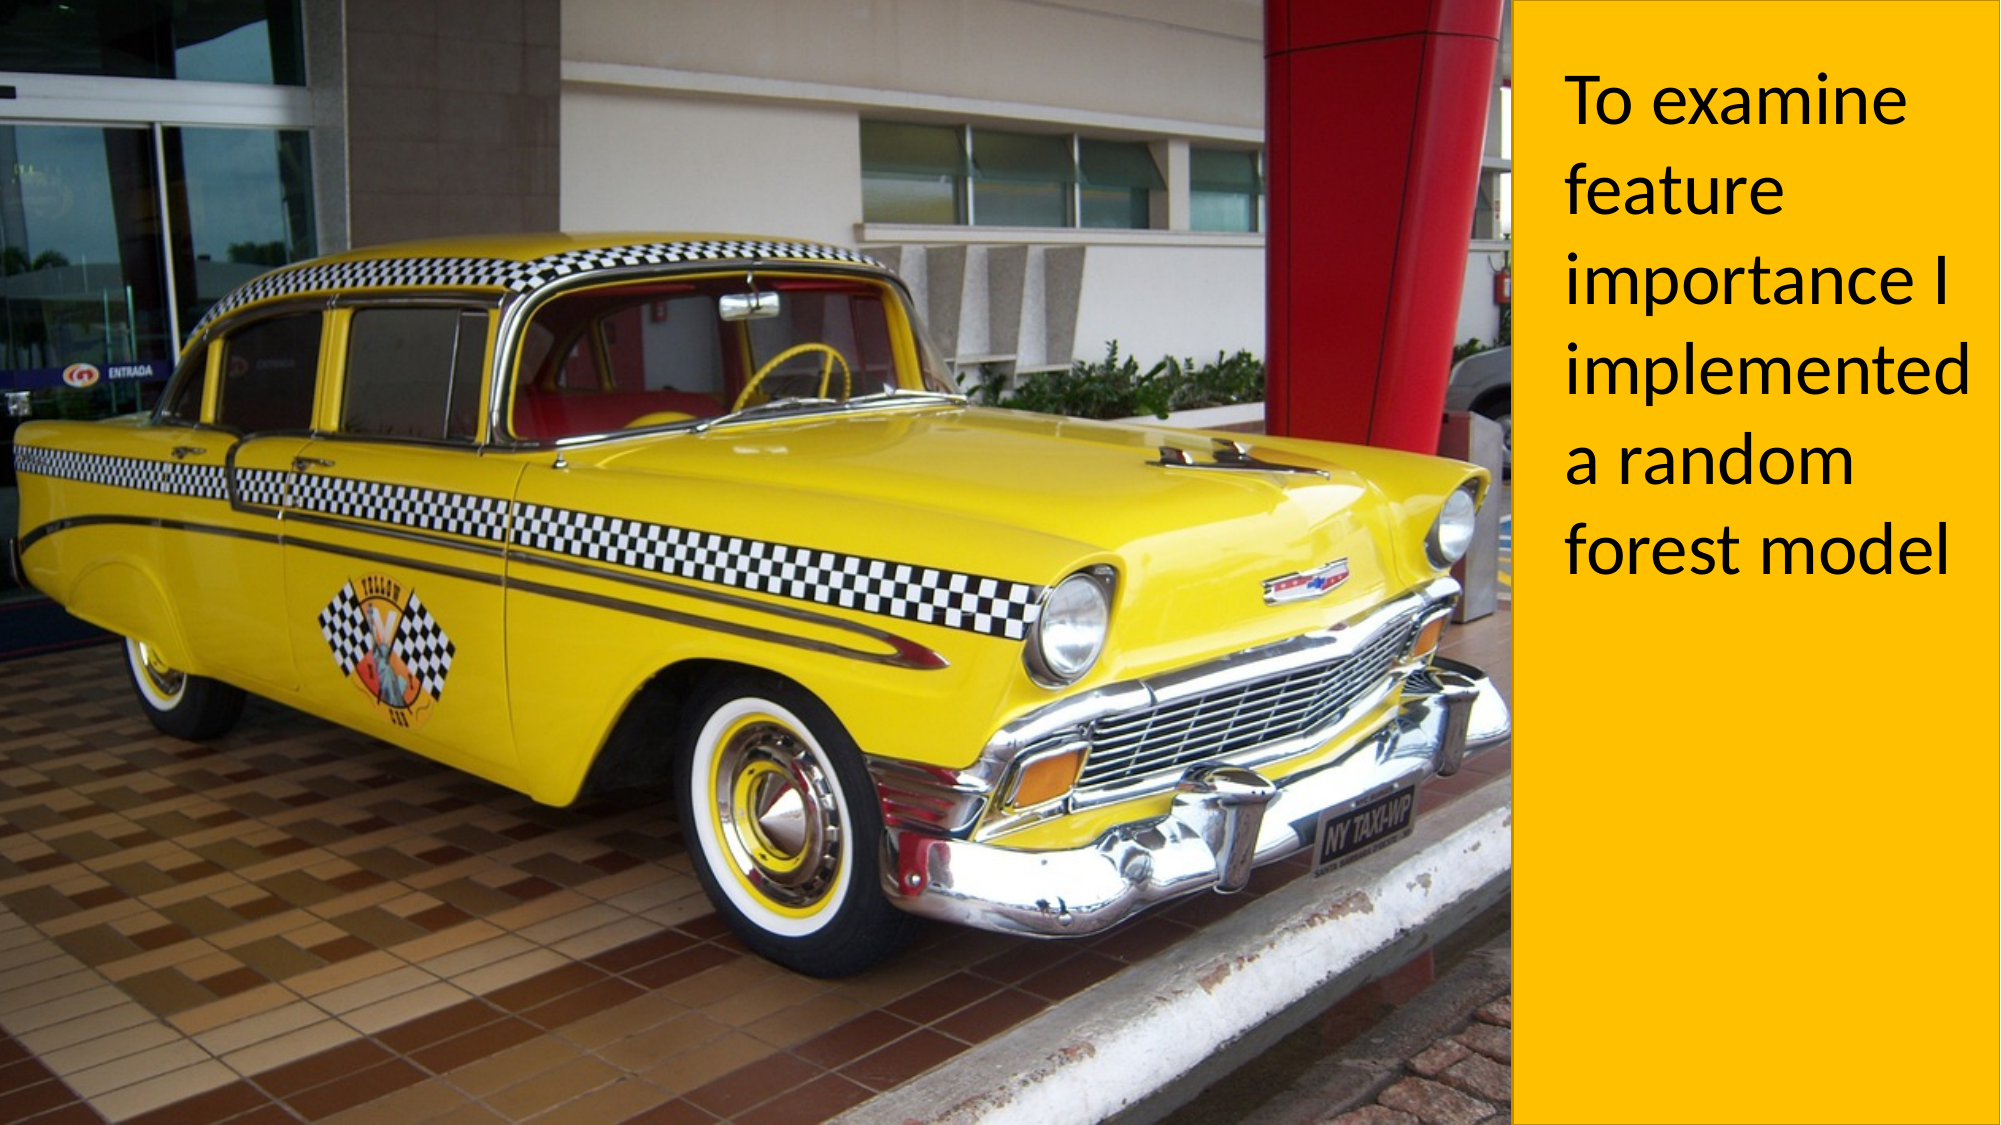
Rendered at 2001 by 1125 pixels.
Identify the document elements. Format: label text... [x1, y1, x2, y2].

text_box [1513, 0, 2000, 1125]
picture [0, 0, 1513, 1125]
text_box To examine feature importance I implemented a random forest model [1550, 42, 1991, 597]
